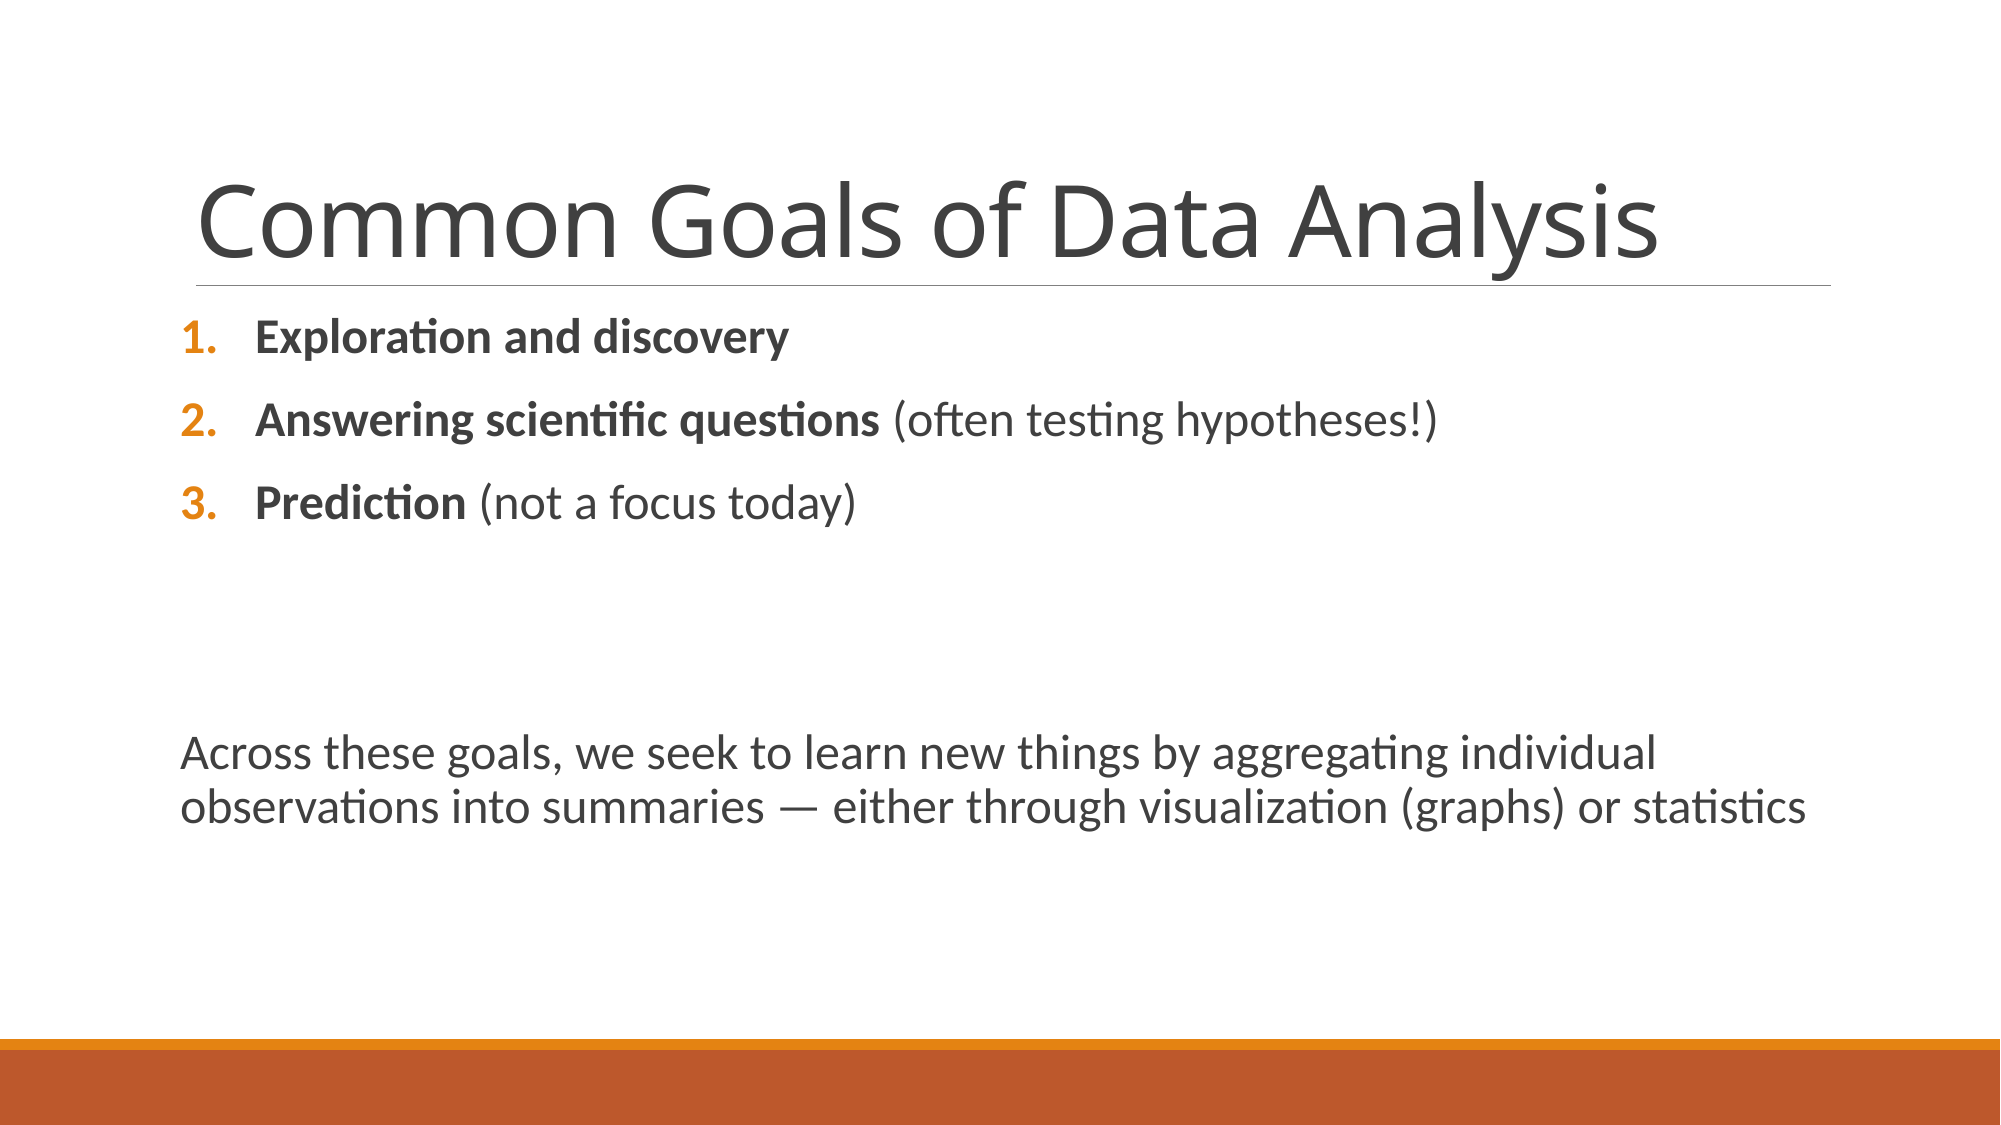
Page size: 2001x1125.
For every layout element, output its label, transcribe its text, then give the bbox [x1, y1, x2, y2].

title Common Goals of Data Analysis [180, 47, 1830, 285]
list Exploration and discovery Answering scientific questions (often testing hypotheses!) Prediction (not a focus today) Across these goals, we seek to learn new things by aggregating individual observations into summaries — either through visualization (graphs) or statistics [180, 302, 1830, 963]
